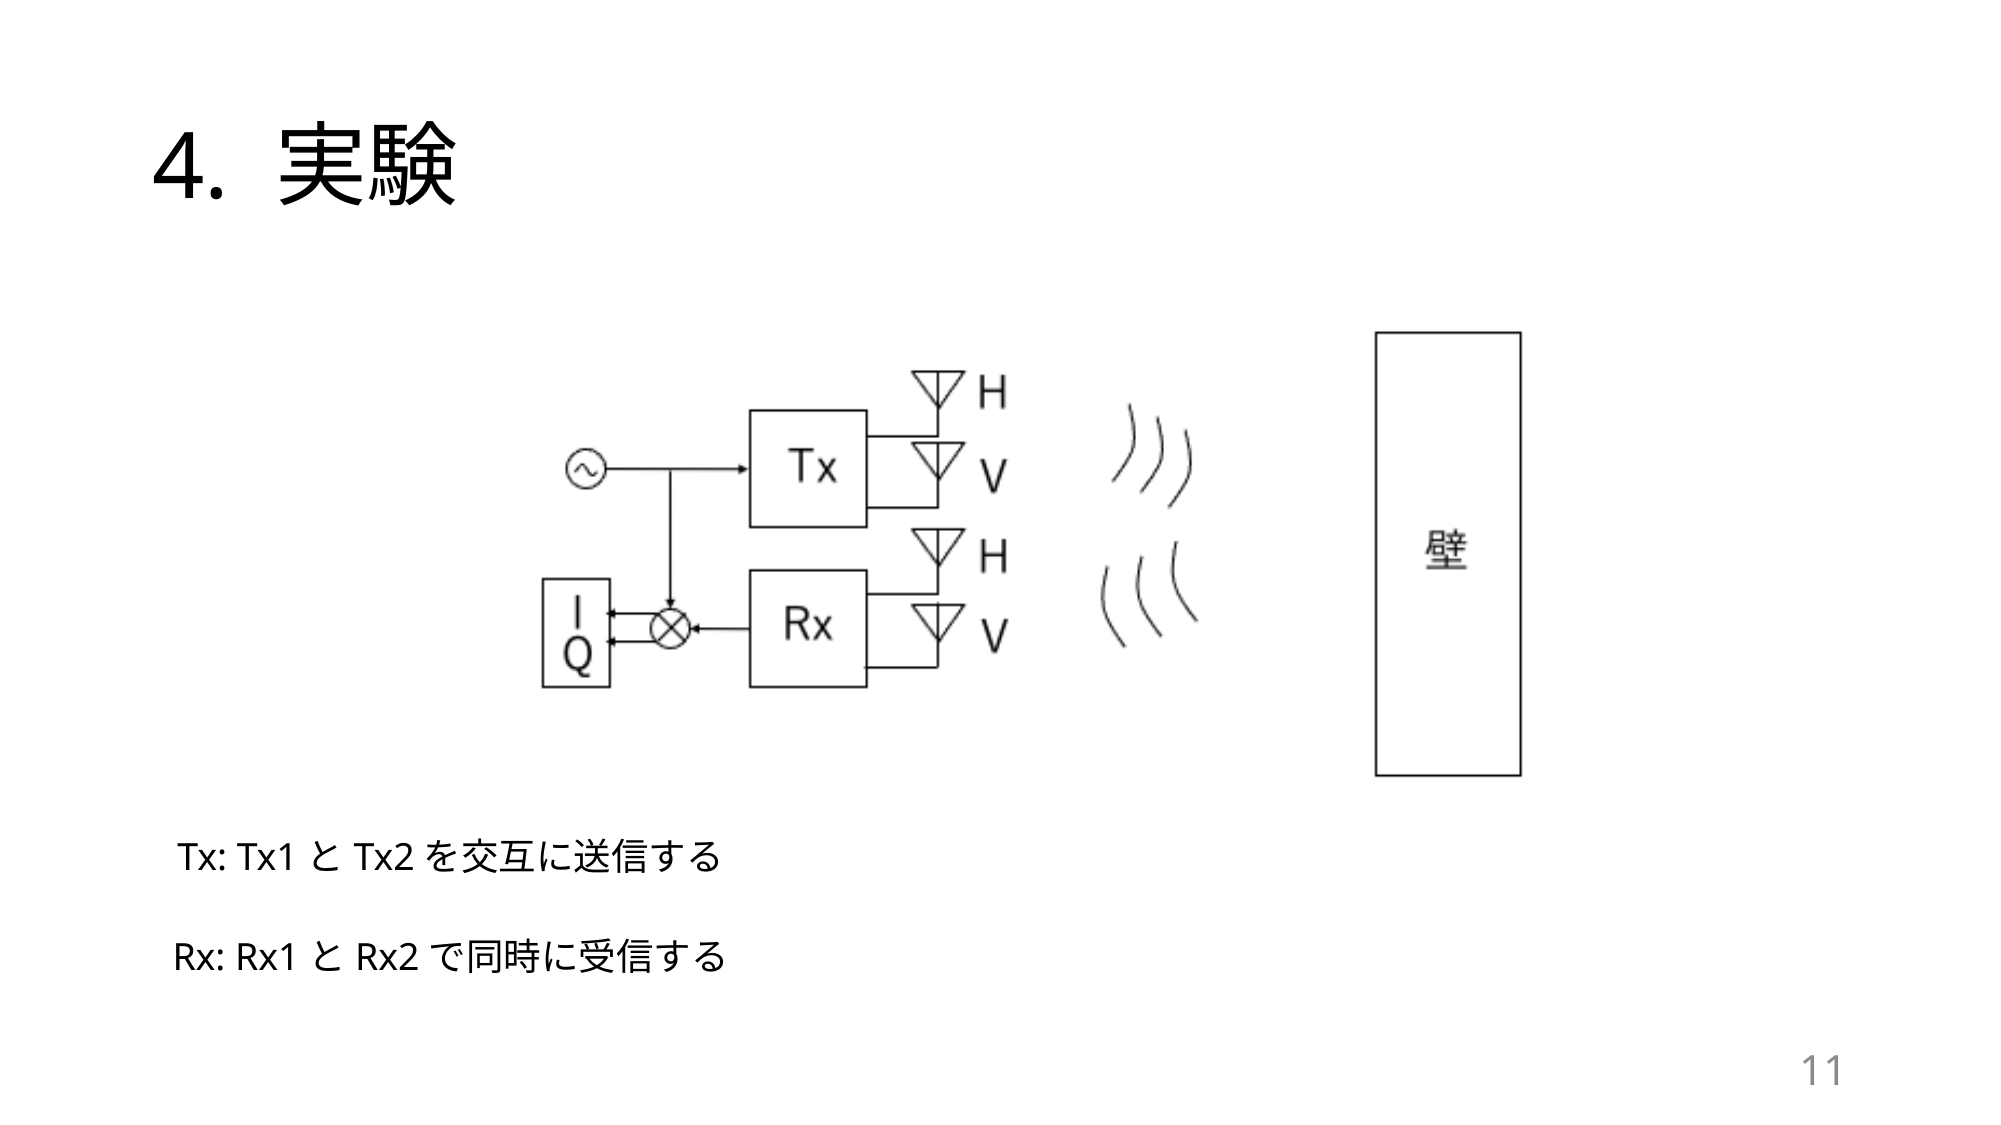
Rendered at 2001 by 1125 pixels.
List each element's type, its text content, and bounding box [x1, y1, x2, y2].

text_box Tx: Tx1とTx2を交互に送信する [162, 825, 223, 886]
picture [223, 168, 1777, 1043]
title 4. 実験 [137, 59, 1863, 278]
slide_number 11 [1412, 1042, 1863, 1103]
text_box Rx: Rx1とRx2で同時に受信する [157, 926, 223, 986]
